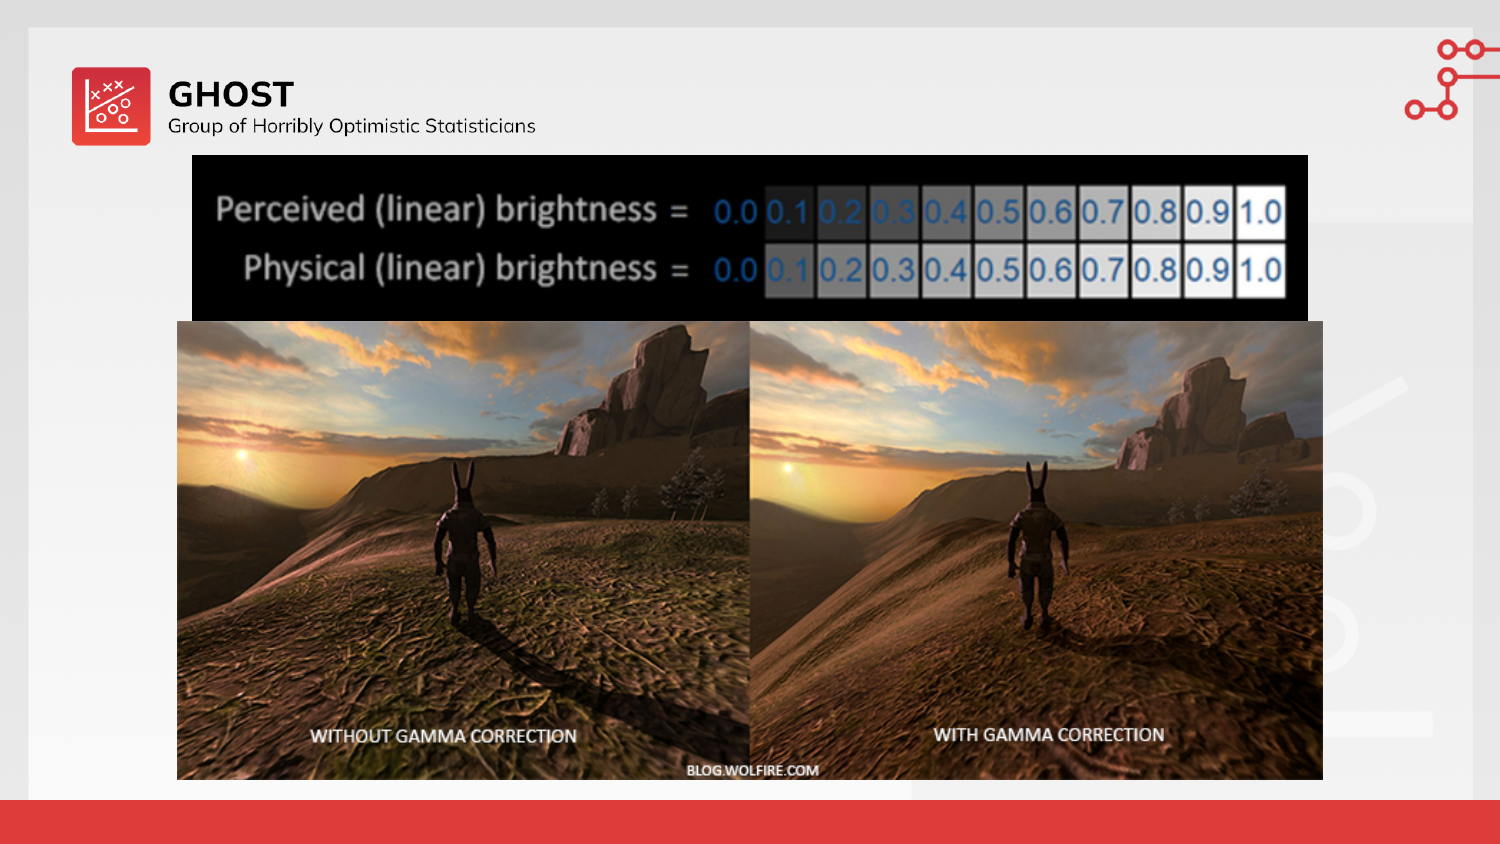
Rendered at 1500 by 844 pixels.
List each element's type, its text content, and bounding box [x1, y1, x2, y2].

title Korekcja gamma - przekształcenie punktowe [51, 138, 1449, 233]
picture [0, 0, 1500, 844]
